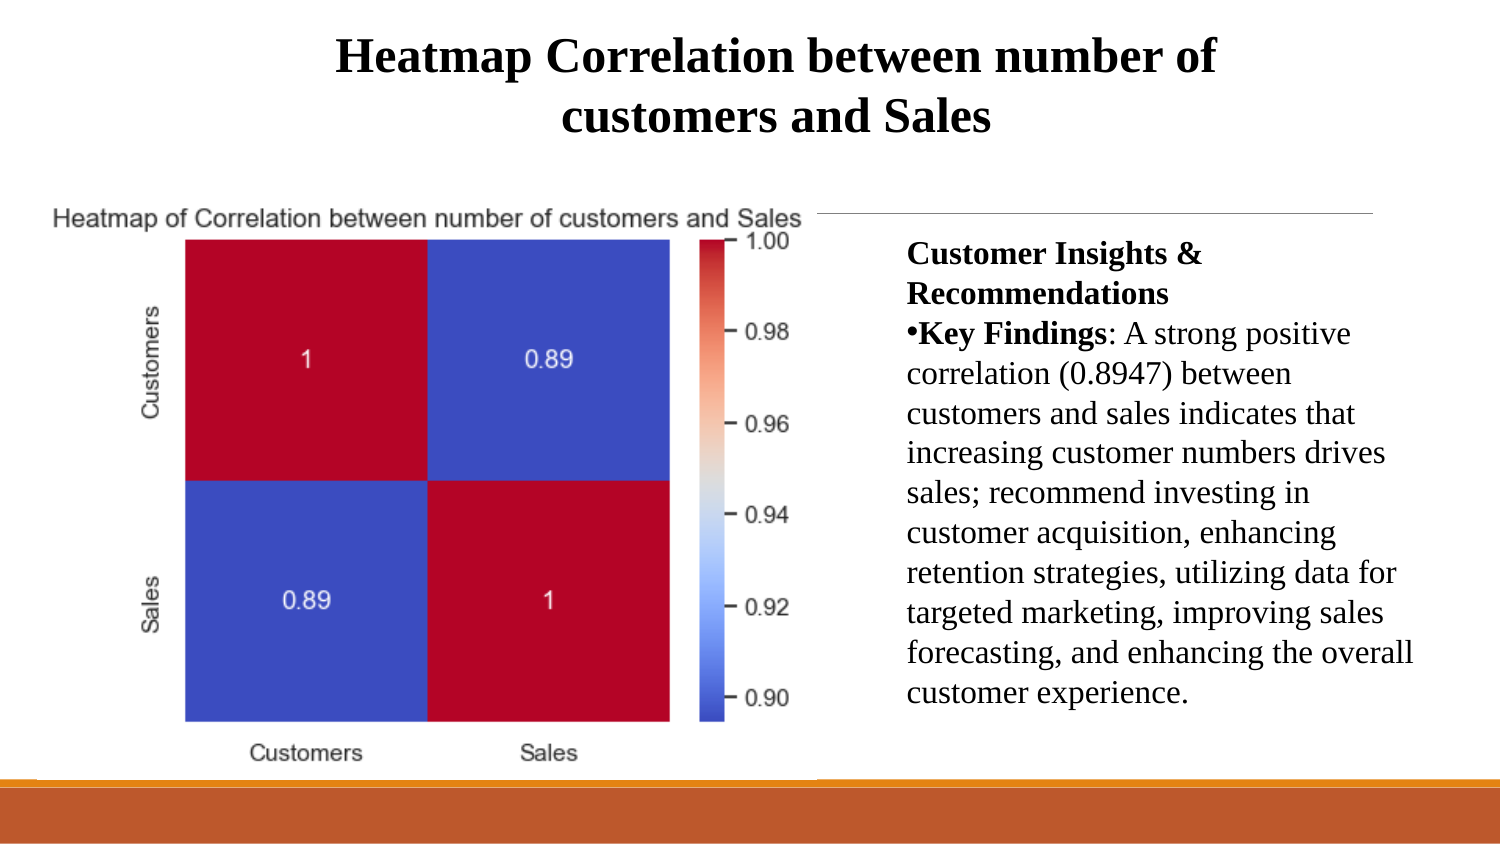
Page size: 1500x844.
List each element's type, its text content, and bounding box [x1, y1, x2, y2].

text_box [194, 151, 1395, 237]
picture [36, 192, 818, 780]
text_box Customer Insights & Recommendations Key Findings: A strong positive correlation (0.8947) between customers and sales indicates that increasing customer numbers drives sales; recommend investing in customer acquisition, enhancing retention strategies, utilizing data for targeted marketing, improving sales forecasting, and enhancing the overall customer experience. [891, 223, 1433, 758]
text_box [197, 253, 1398, 802]
text_box Heatmap Correlation between number of customers and Sales [311, 15, 1242, 151]
